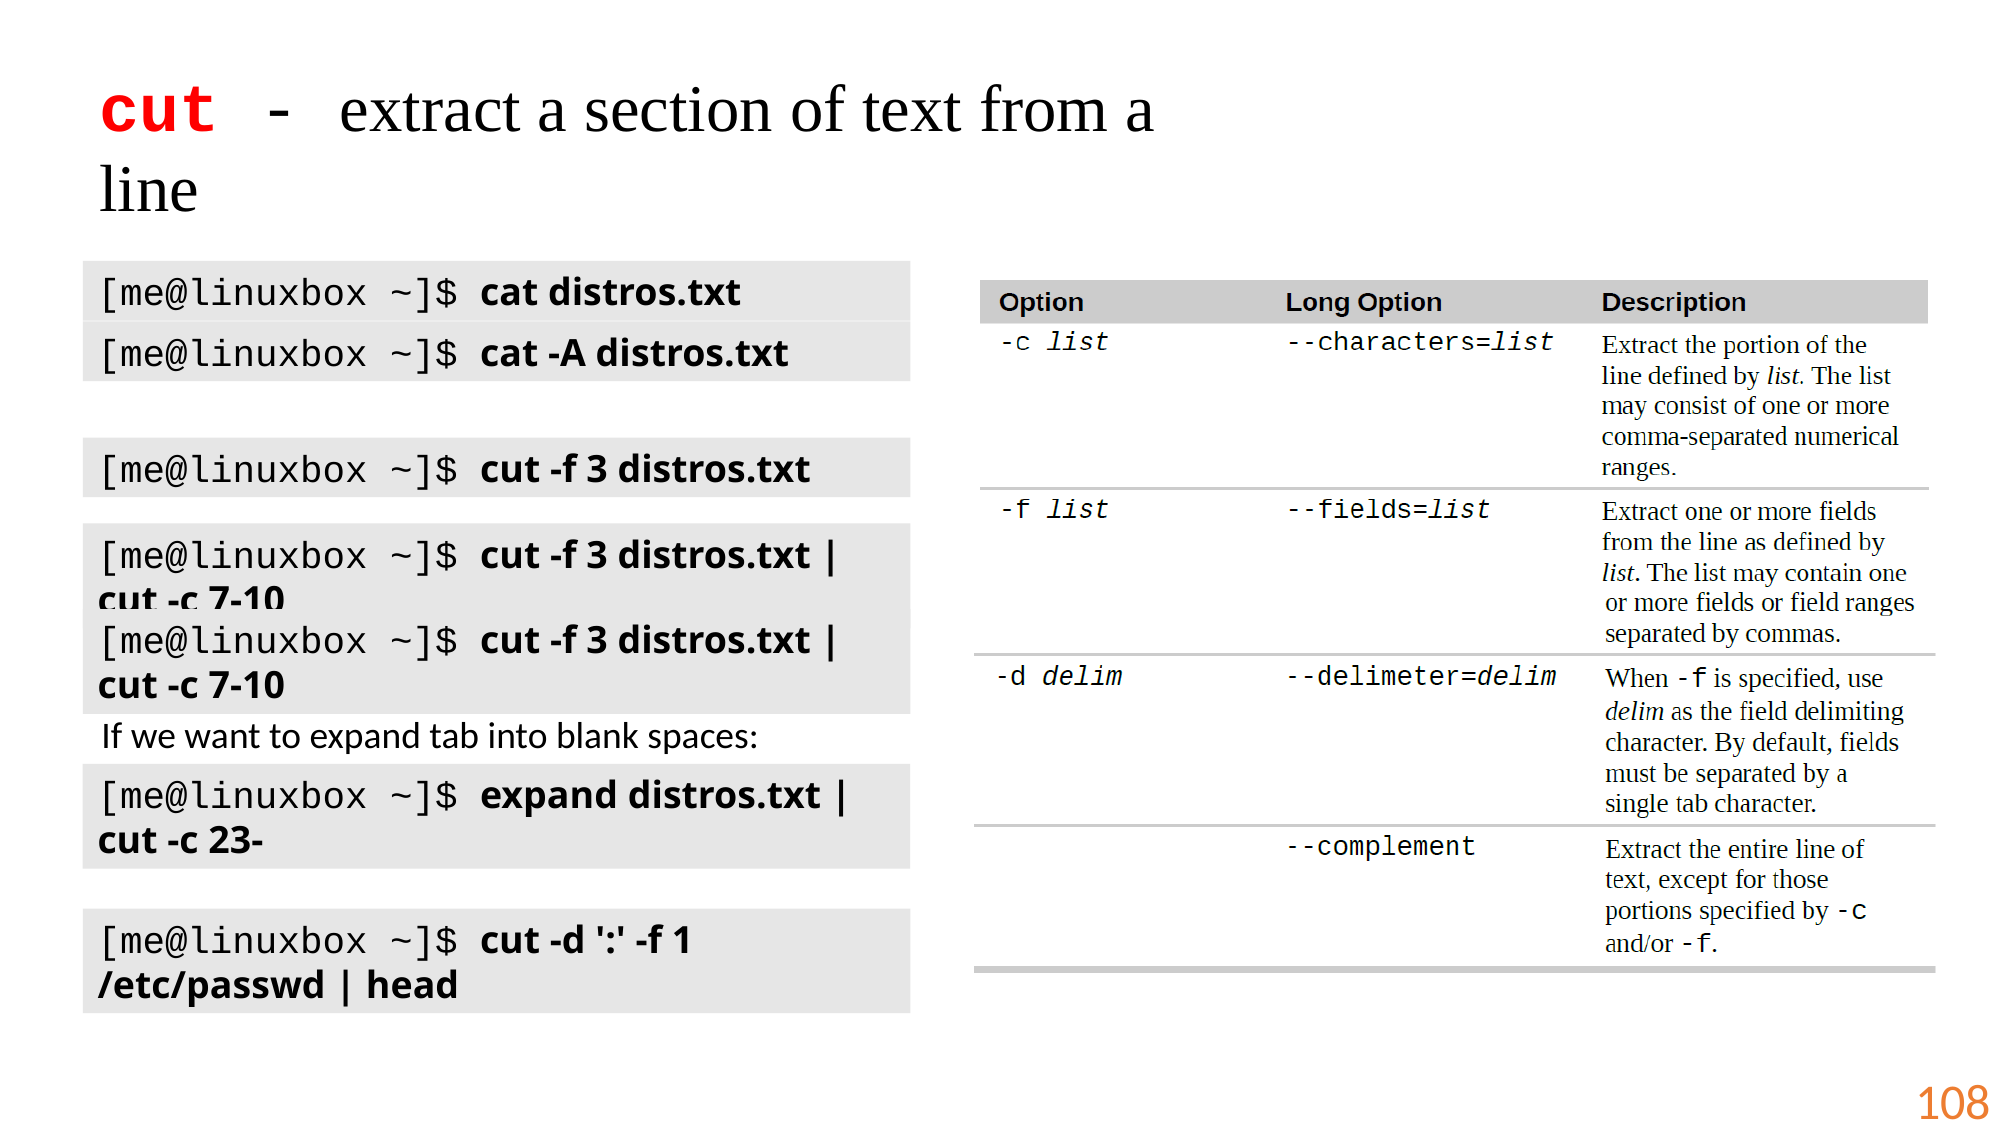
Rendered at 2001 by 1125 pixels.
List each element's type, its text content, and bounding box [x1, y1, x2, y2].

text_box cut - extract a section of text from a line [84, 57, 1250, 232]
text_box [me@linuxbox ~]$ cut -f 3 distros.txt | cut -c 7-10 [82, 609, 911, 714]
text_box [me@linuxbox ~]$ cut -f 3 distros.txt [82, 437, 911, 498]
text_box [me@linuxbox ~]$ expand distros.txt | cut -c 23- [82, 763, 911, 869]
text_box [me@linuxbox ~]$ cat distros.txt [82, 260, 911, 321]
picture [973, 273, 1936, 974]
text_box [me@linuxbox ~]$ cut -d ':' -f 1 /etc/passwd | head [82, 908, 911, 1014]
text_box If we want to expand tab into blank spaces: [86, 703, 775, 764]
text_box [me@linuxbox ~]$ cat -A distros.txt [82, 321, 911, 382]
slide_number 108 [1556, 1069, 2000, 1125]
text_box [me@linuxbox ~]$ cut -f 3 distros.txt | cut -c 7-10 [82, 523, 911, 609]
